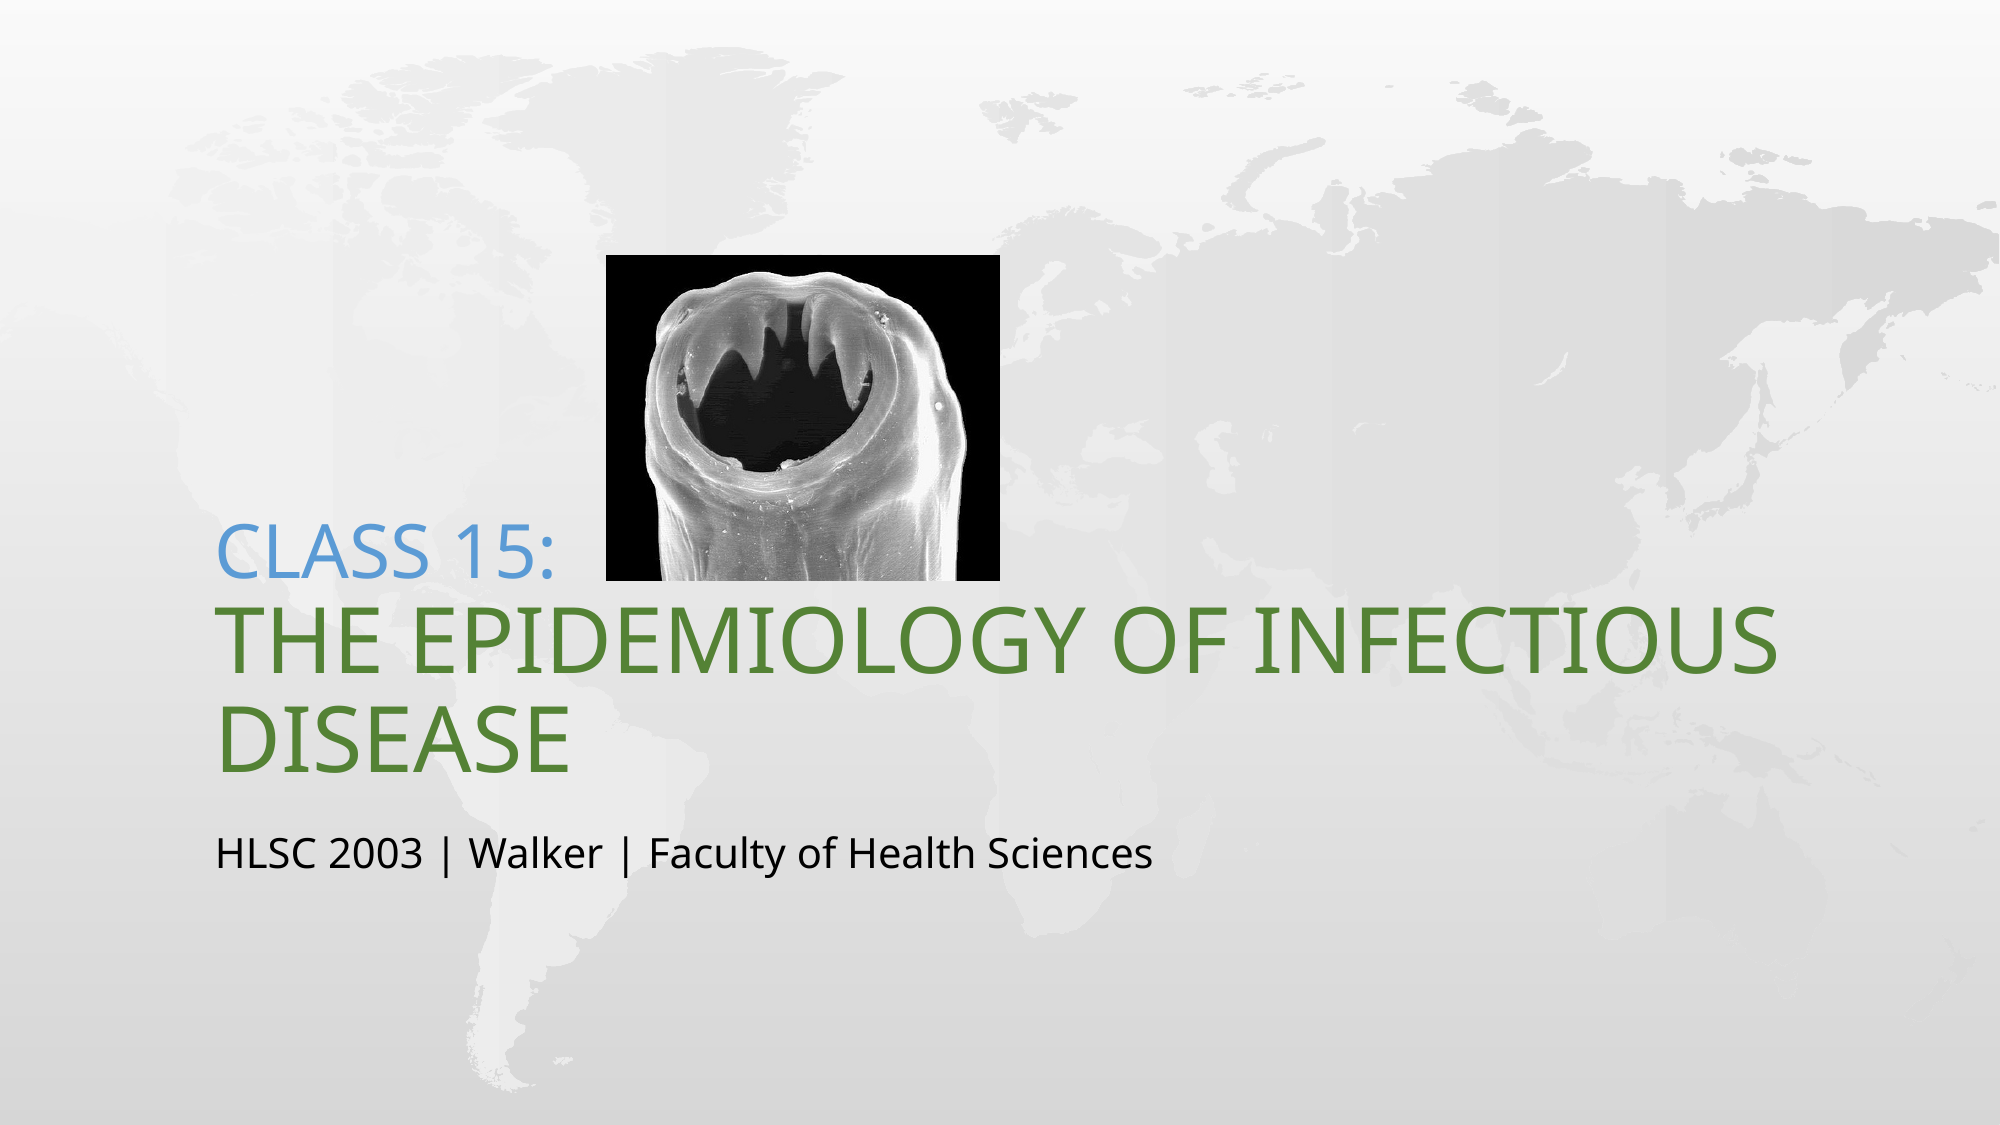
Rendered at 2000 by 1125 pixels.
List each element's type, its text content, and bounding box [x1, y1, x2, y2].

picture [606, 255, 1000, 581]
title Class 15: The epidemiology of infectious disease [199, 299, 1800, 800]
subtitle HLSC 2003 | Walker | Faculty of Health Sciences [199, 825, 1488, 1013]
